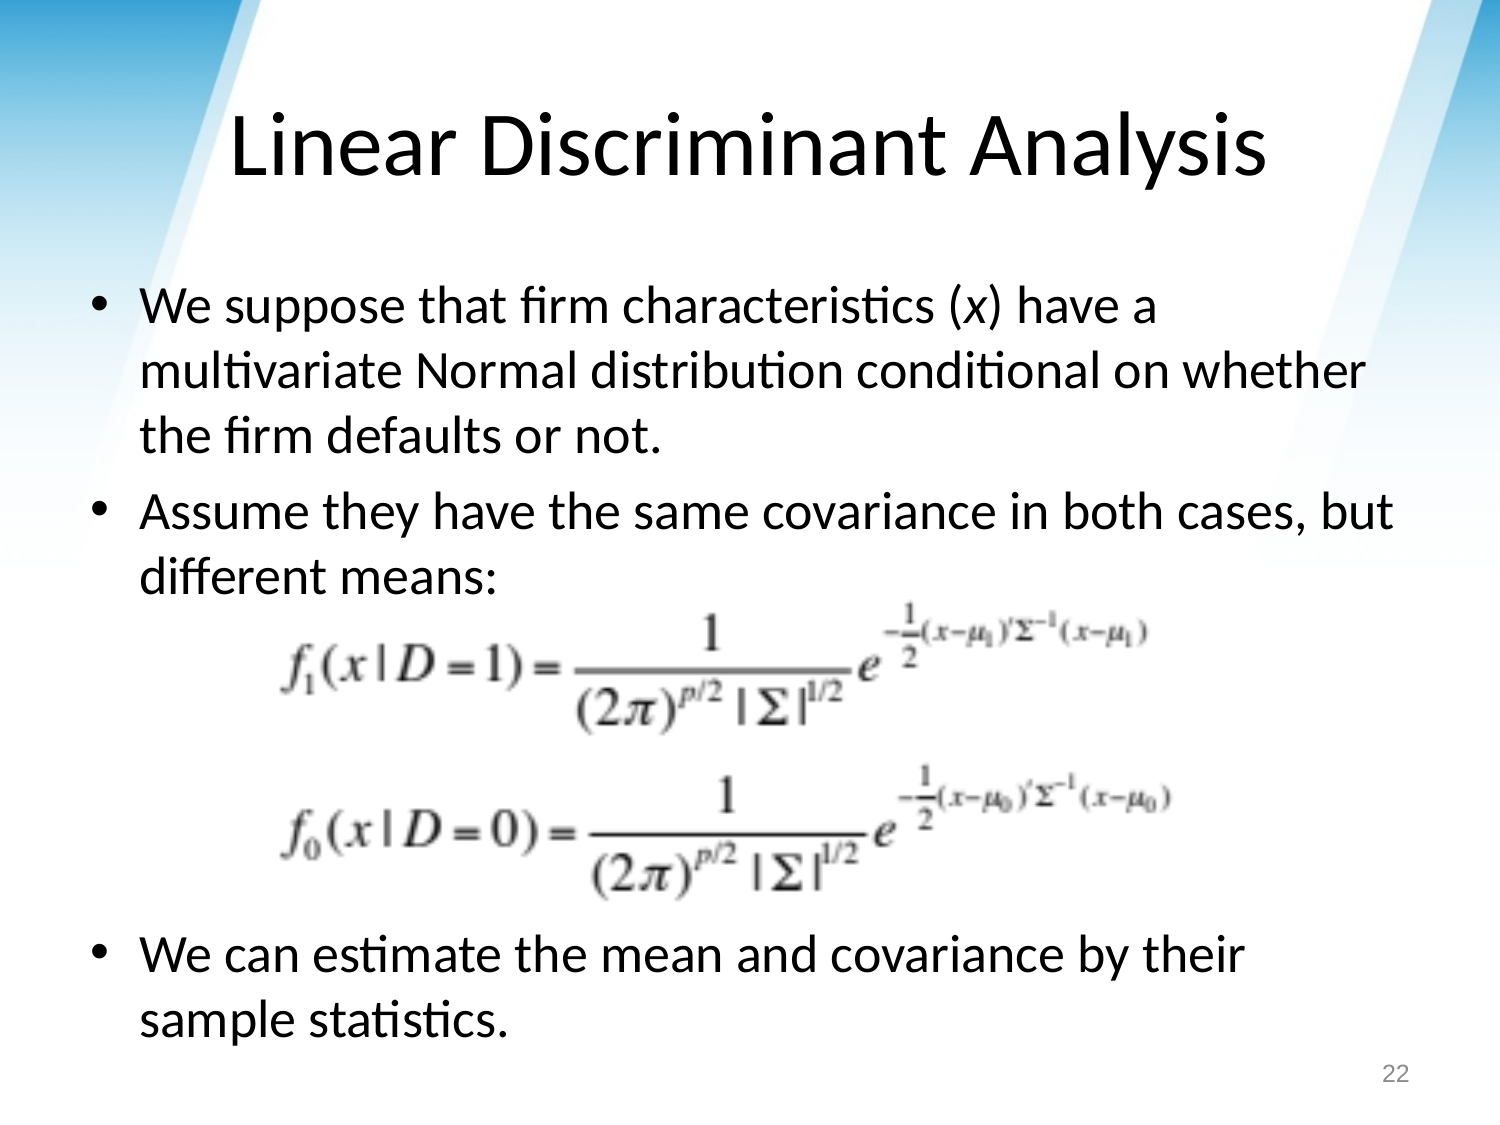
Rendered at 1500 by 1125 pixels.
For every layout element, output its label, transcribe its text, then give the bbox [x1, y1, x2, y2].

slide_number 22 [1074, 1042, 1425, 1103]
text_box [275, 590, 1178, 906]
list We suppose that firm characteristics (x) have a multivariate Normal distribution conditional on whether the firm defaults or not. Assume they have the same covariance in both cases, but different means: We can estimate the mean and covariance by their sample statistics. [75, 262, 1425, 1059]
title Linear Discriminant Analysis [75, 45, 1425, 233]
picture [0, 0, 1500, 771]
